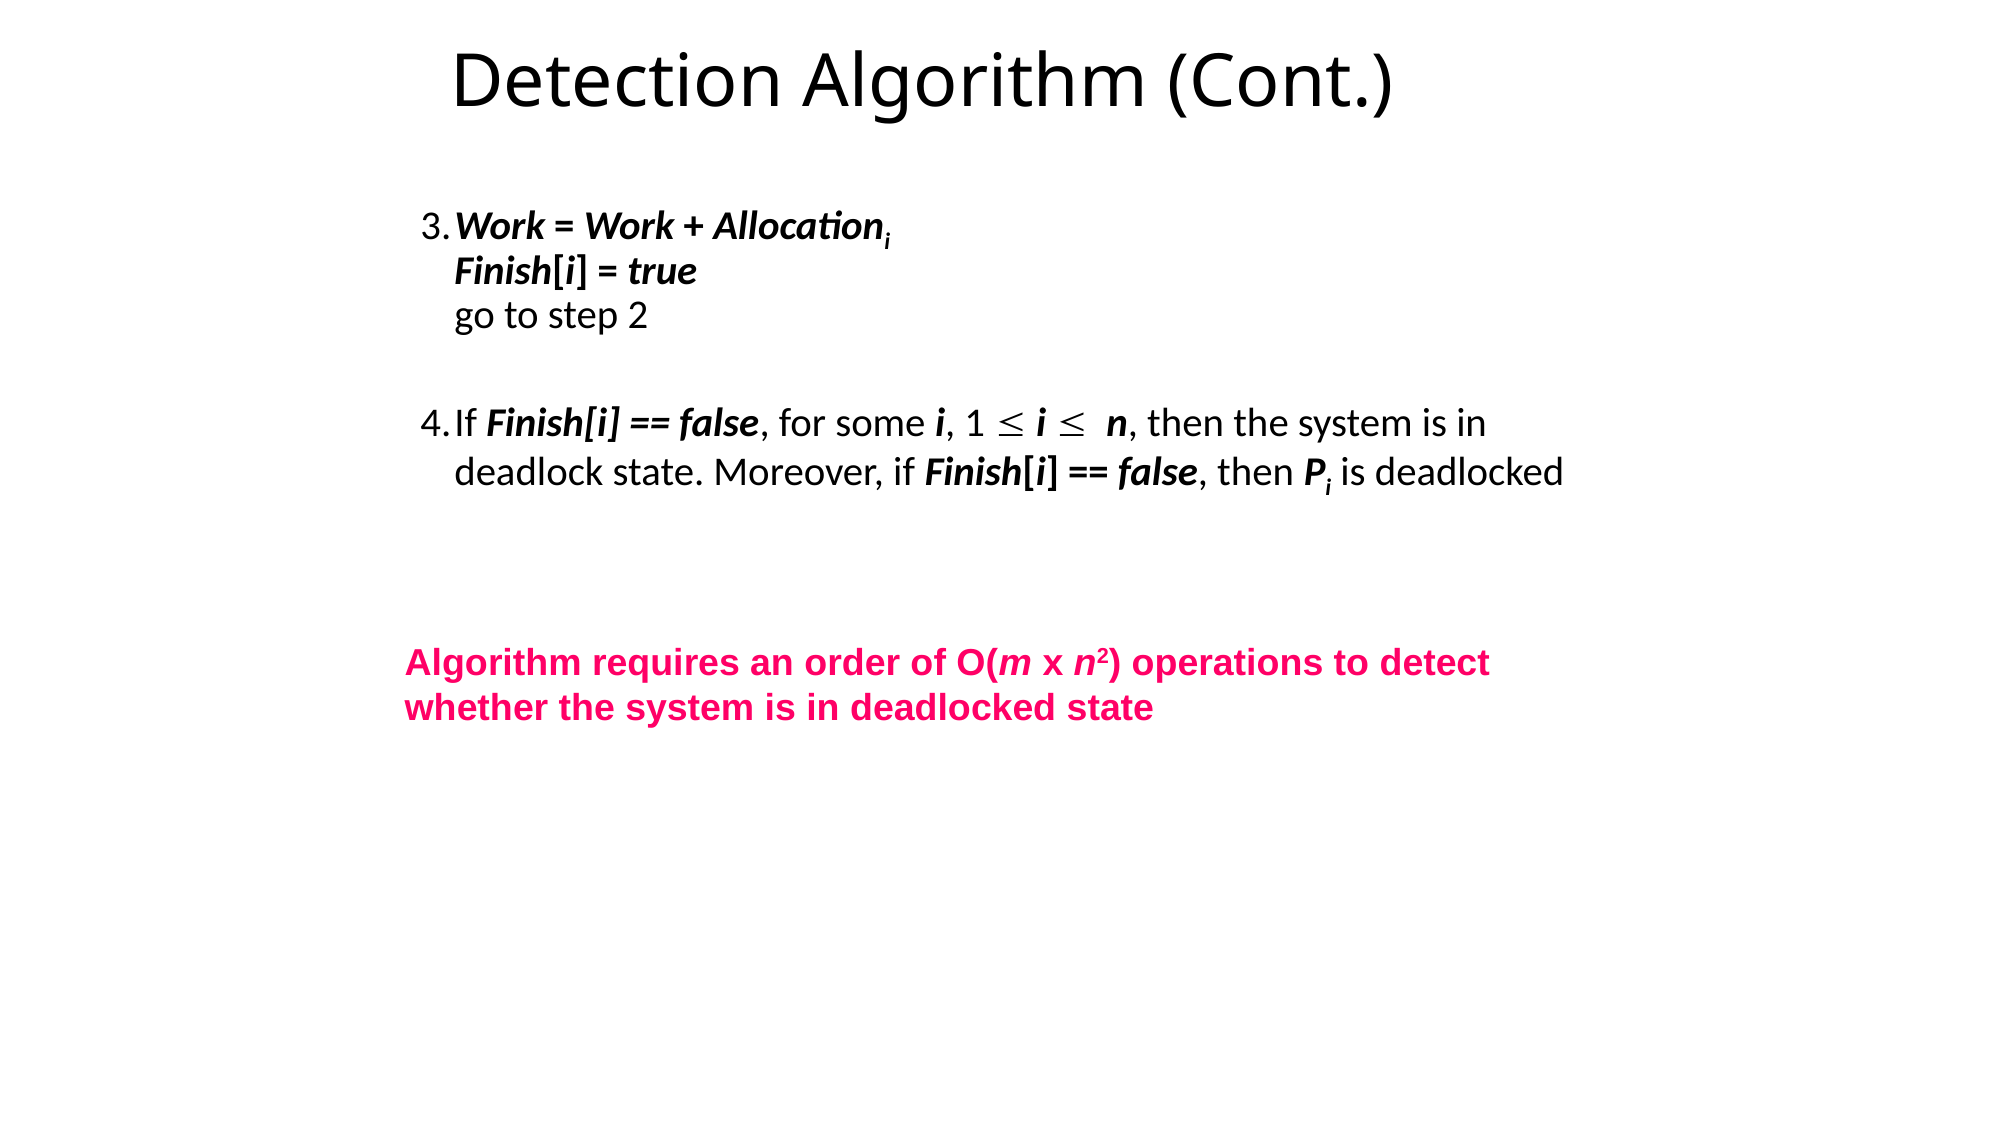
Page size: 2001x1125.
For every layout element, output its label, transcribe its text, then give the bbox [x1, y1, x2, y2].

text_box Algorithm requires an order of O(m x n2) operations to detect whether the system is in deadlocked state [389, 630, 1652, 799]
title Detection Algorithm (Cont.) [435, 35, 1675, 130]
list 3. Work = Work + Allocationi Finish[i] = true go to step 2 4. If Finish[i] == false, for some i, 1  i  n, then the system is in deadlock state. Moreover, if Finish[i] == false, then Pi is deadlocked [405, 192, 1590, 569]
